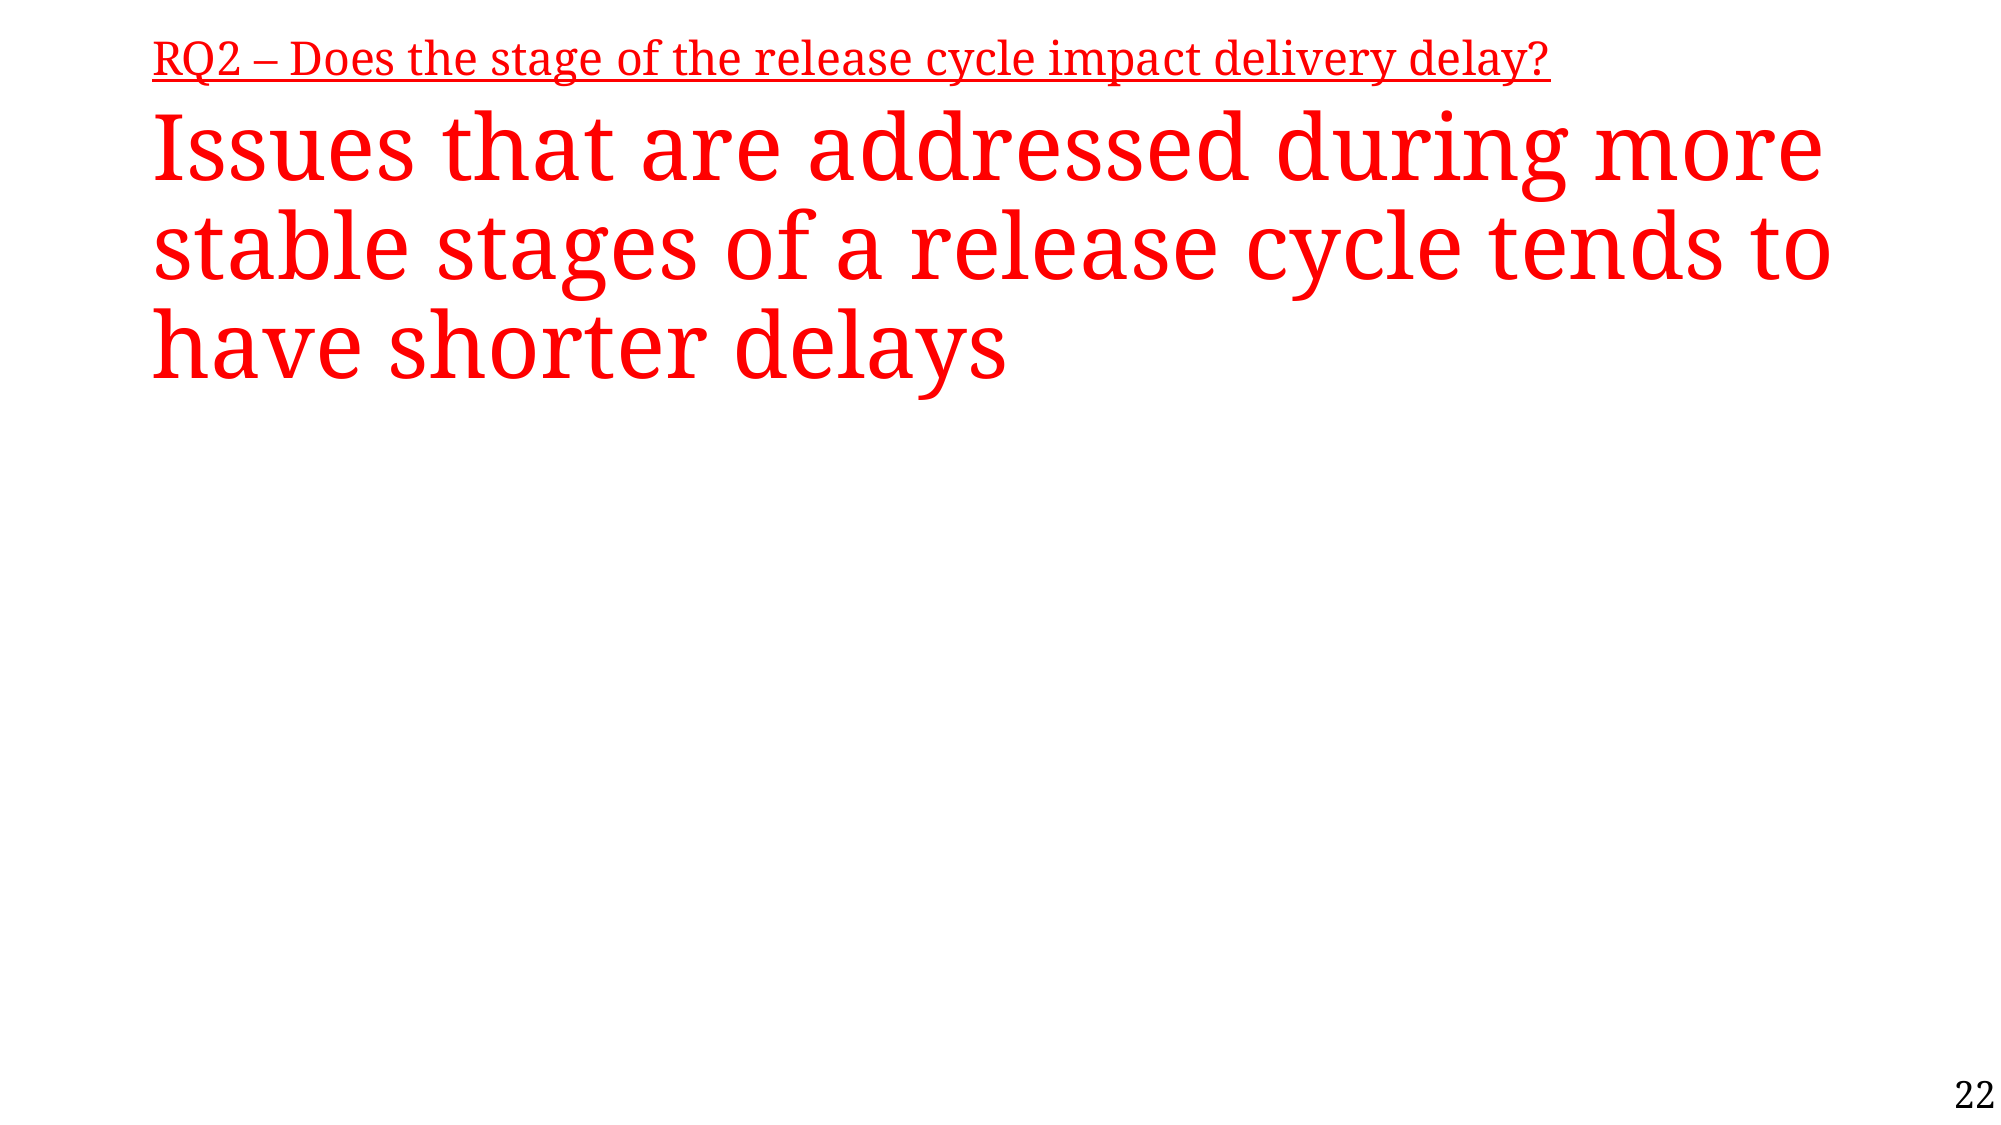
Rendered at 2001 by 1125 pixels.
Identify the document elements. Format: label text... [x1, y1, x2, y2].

list RQ2 – Does the stage of the release cycle impact delivery delay? [137, 27, 1863, 94]
title Issues that are addressed during more stable stages of a release cycle tends to have shorter delays [137, 94, 1863, 510]
text_box 22 [1939, 1063, 2000, 1124]
